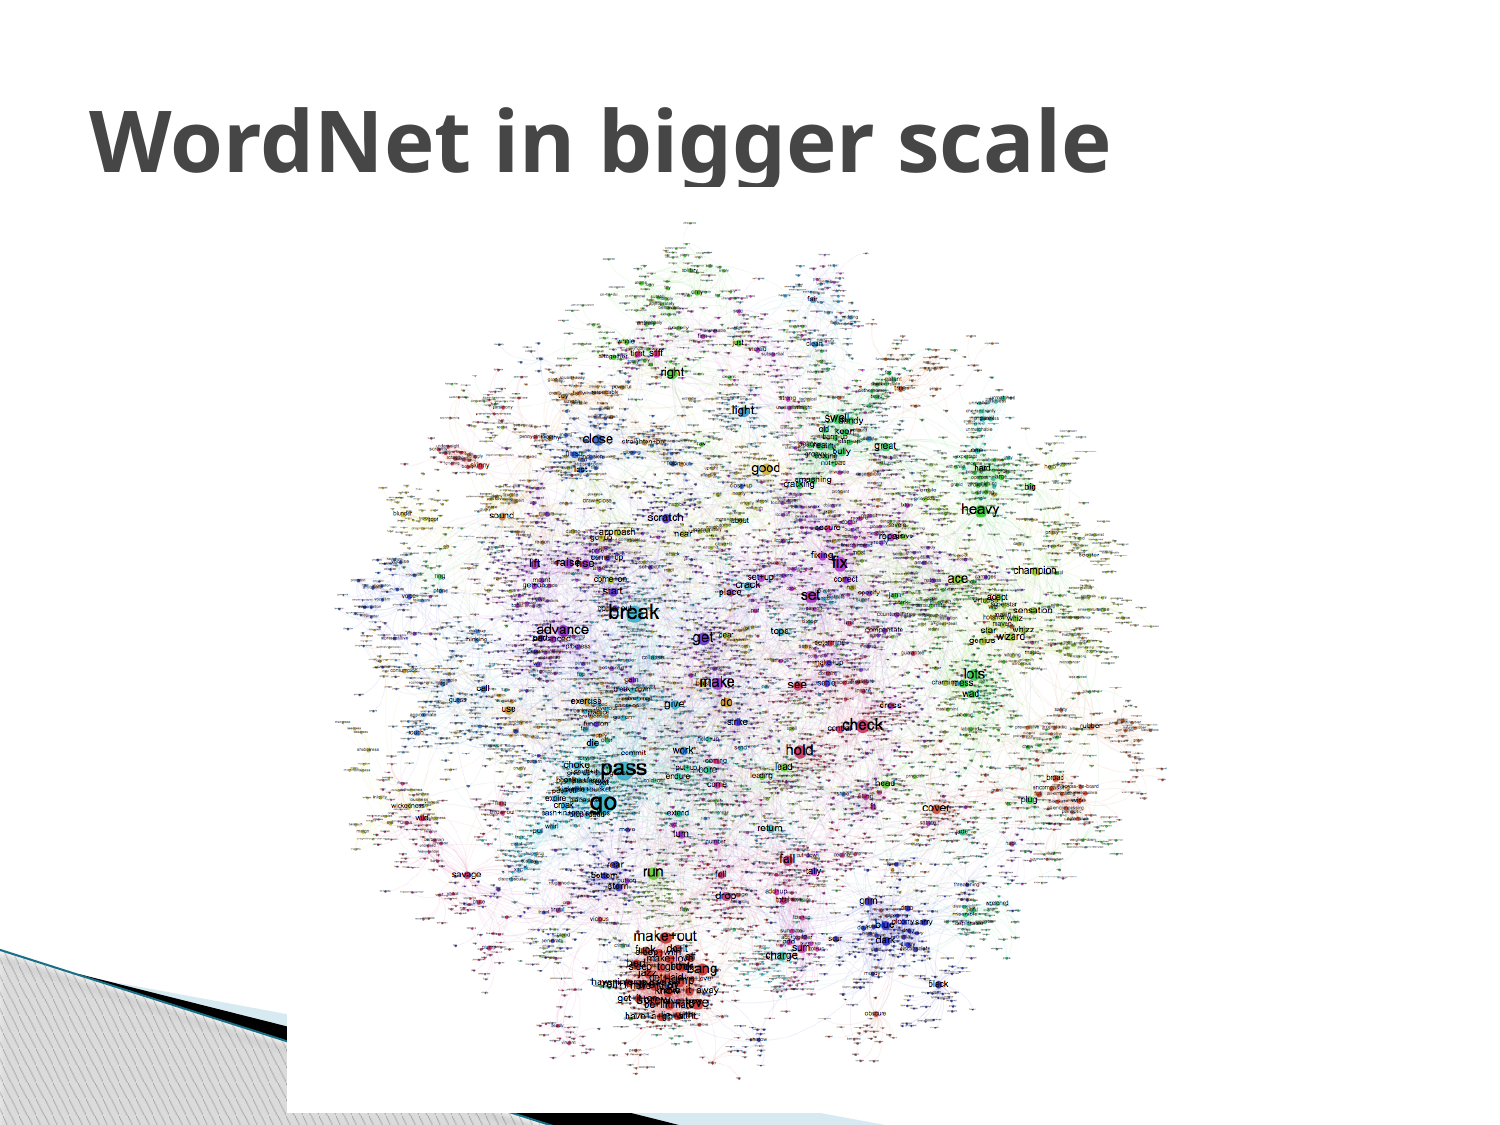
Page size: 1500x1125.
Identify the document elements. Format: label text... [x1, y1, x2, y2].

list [287, 187, 1213, 1113]
title WordNet in bigger scale [75, 45, 1425, 233]
